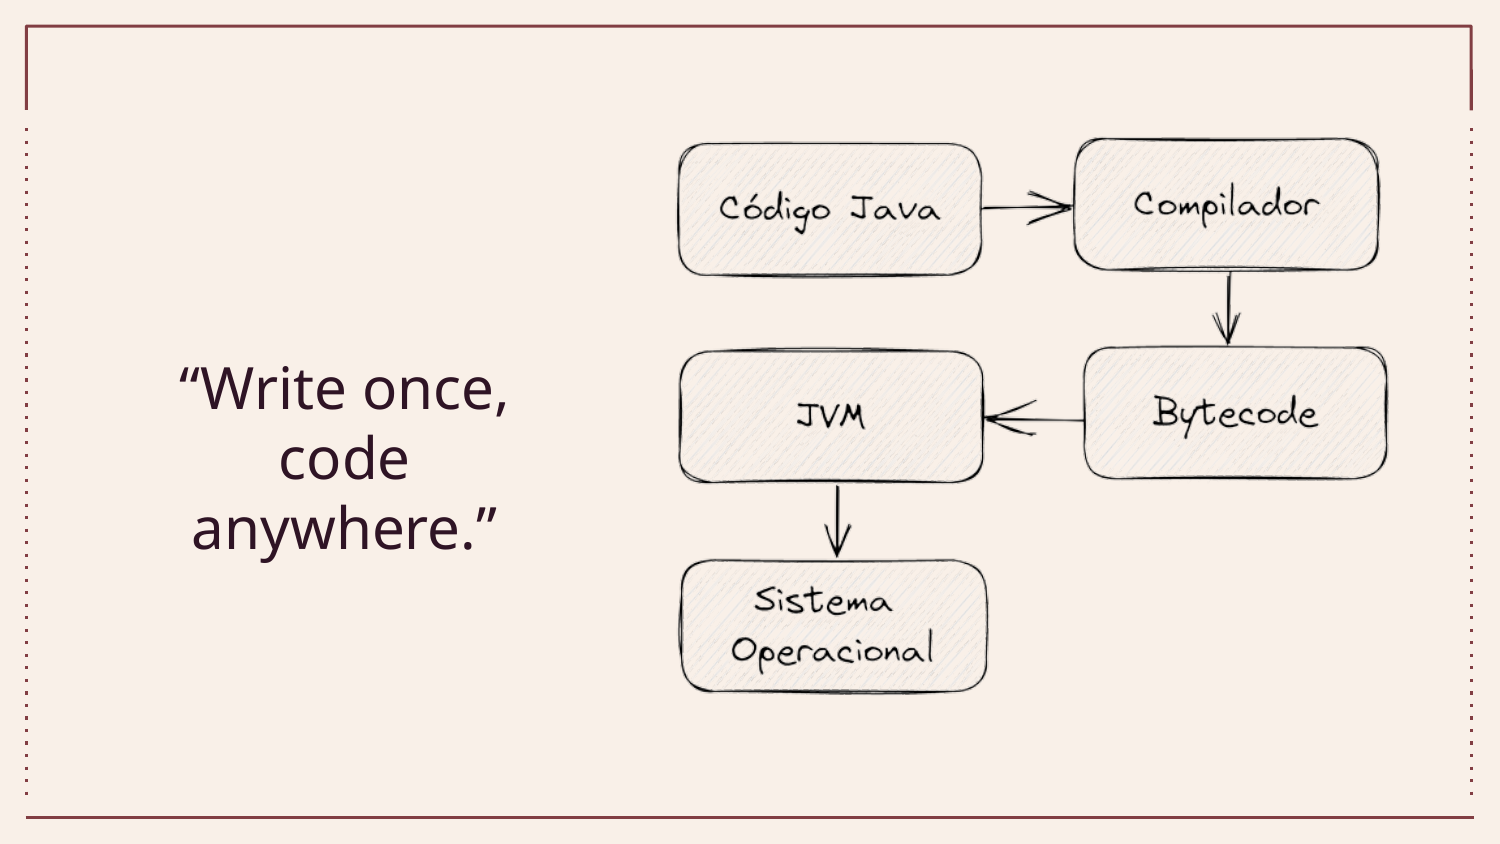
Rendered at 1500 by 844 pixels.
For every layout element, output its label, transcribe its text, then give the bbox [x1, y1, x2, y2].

text_box “Write once, code anywhere.” [105, 343, 584, 569]
picture [668, 130, 1395, 713]
